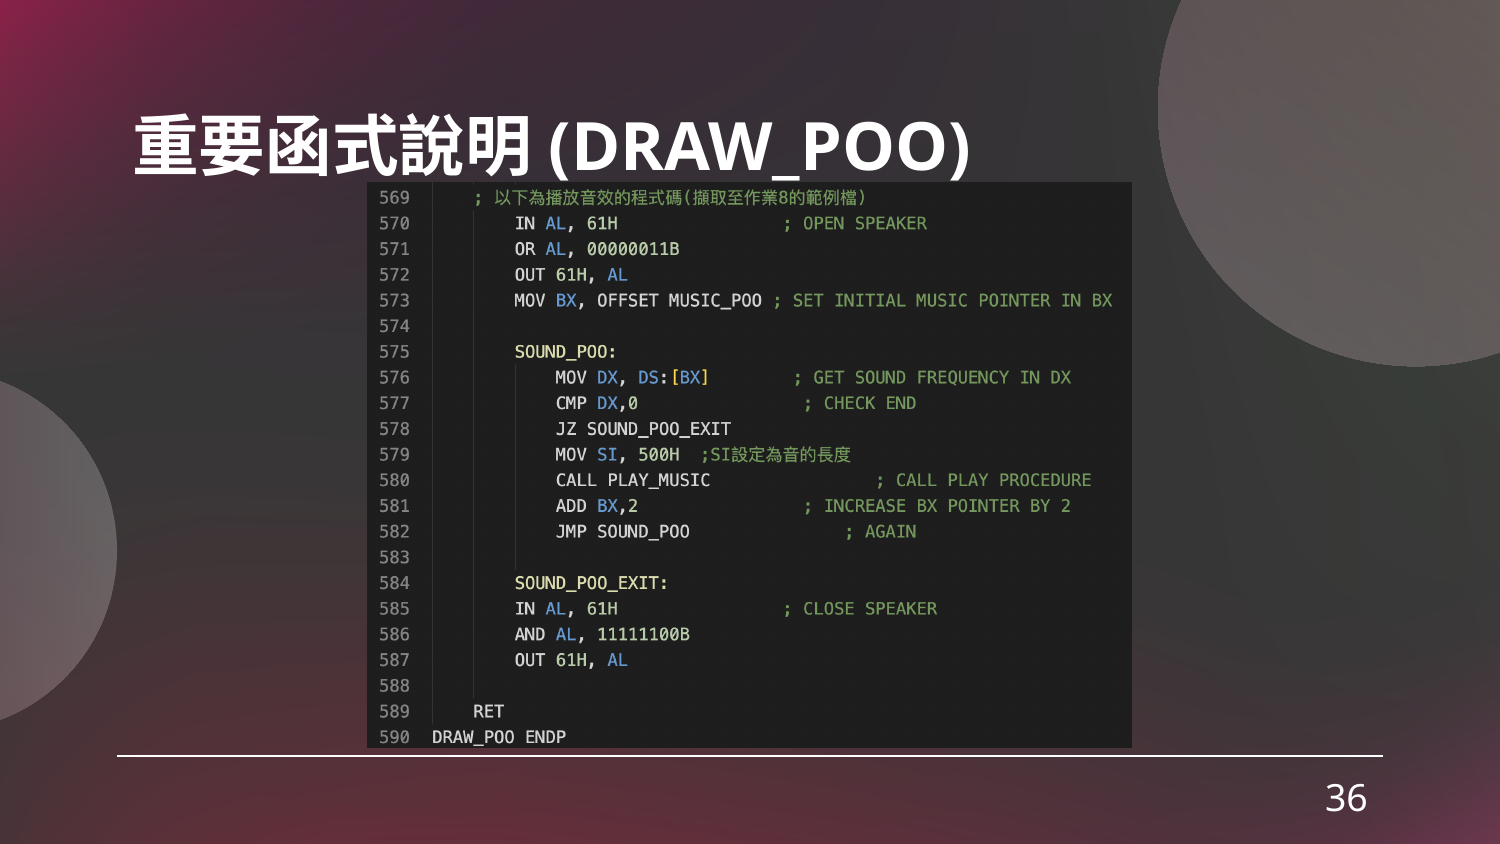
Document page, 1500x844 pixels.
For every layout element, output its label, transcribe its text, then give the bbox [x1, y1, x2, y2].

title 重要函式說明(DRAW_POO) [116, 88, 1383, 183]
picture [0, 0, 1500, 844]
subtitle 36 [1202, 758, 1383, 809]
subtitle 19 [43, 404, 118, 697]
